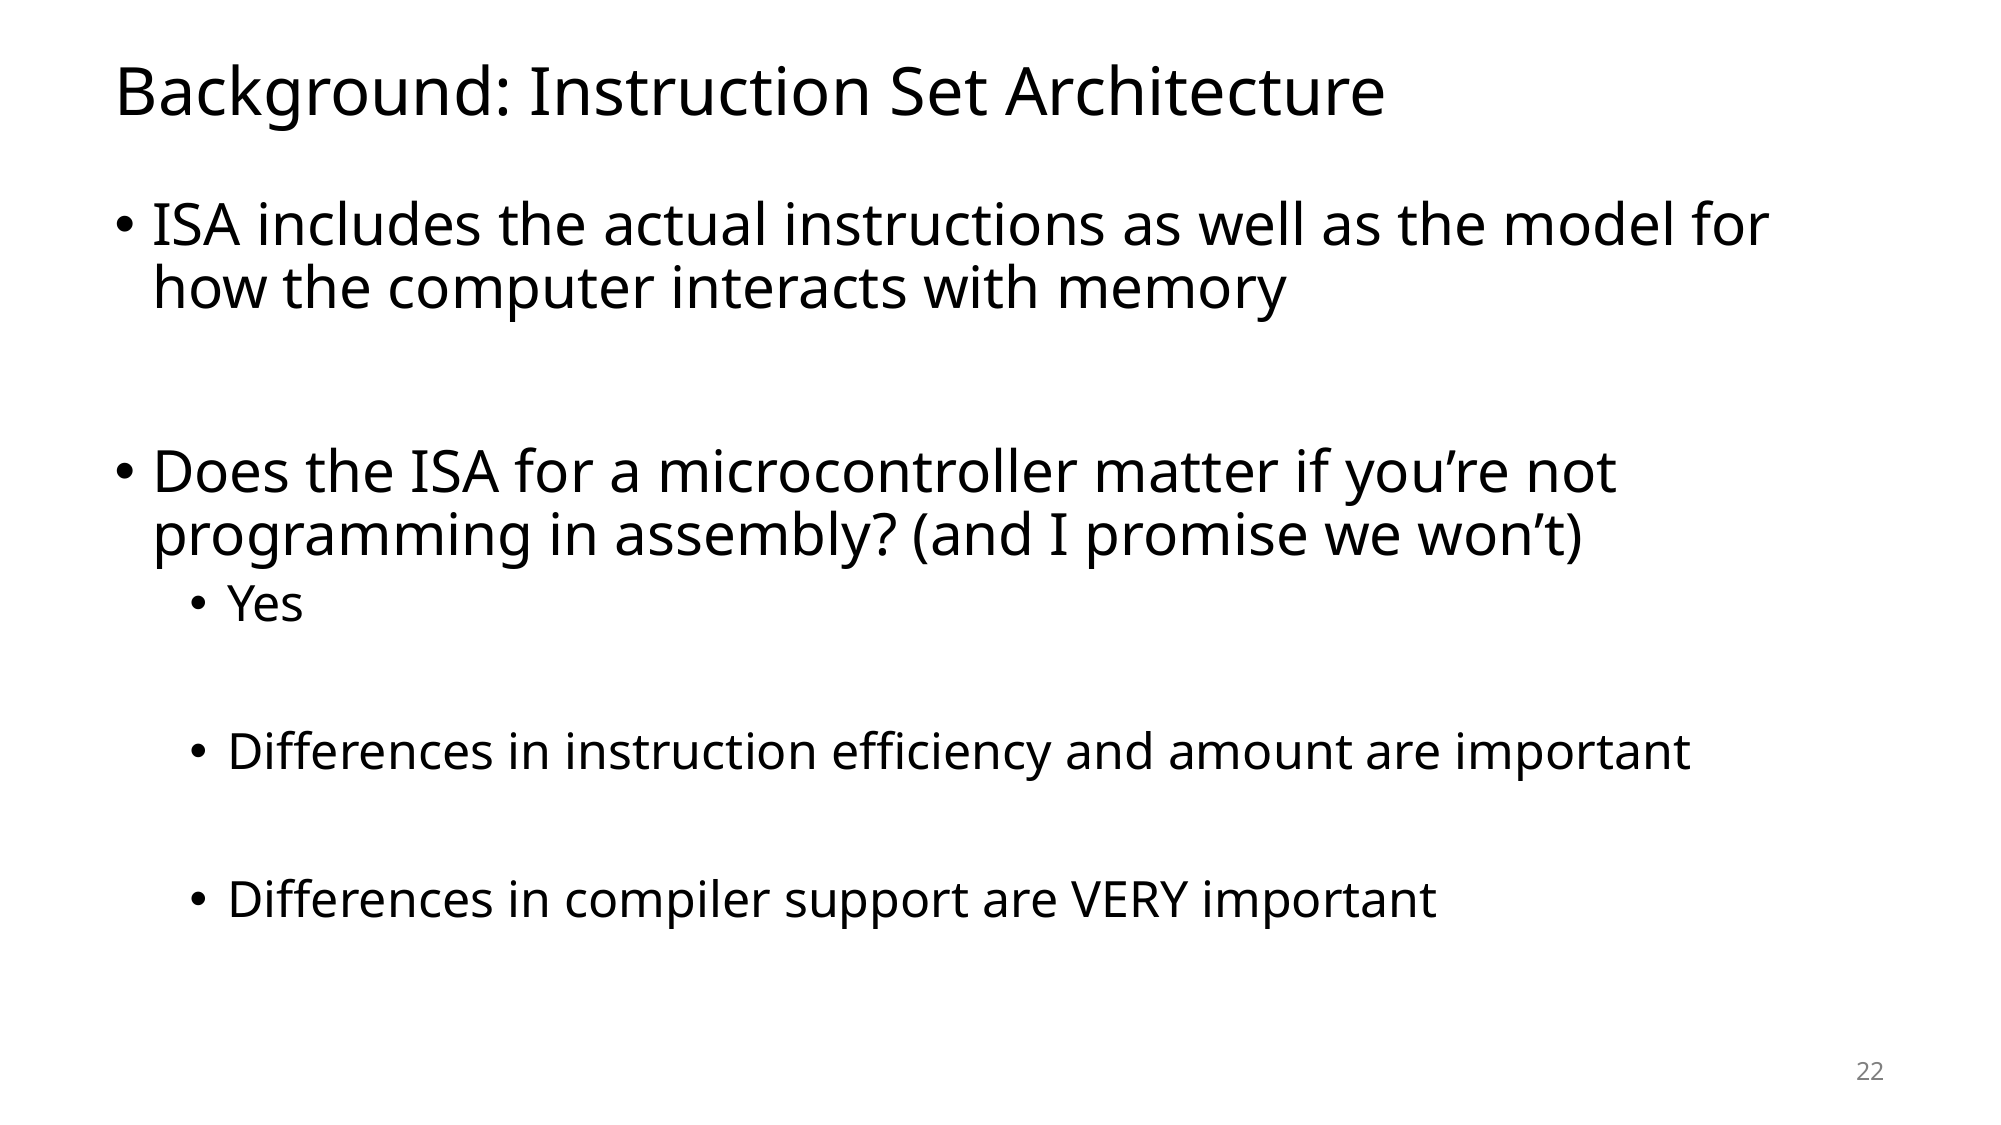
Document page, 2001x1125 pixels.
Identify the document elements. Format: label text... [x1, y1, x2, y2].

title Background: Instruction Set Architecture [99, 37, 1900, 150]
slide_number 22 [1749, 1042, 1900, 1103]
list ISA includes the actual instructions as well as the model for how the computer interacts with memory Does the ISA for a microcontroller matter if you’re not programming in assembly? (and I promise we won’t) Yes Differences in instruction efficiency and amount are important Differences in compiler support are VERY important [99, 187, 1900, 1013]
